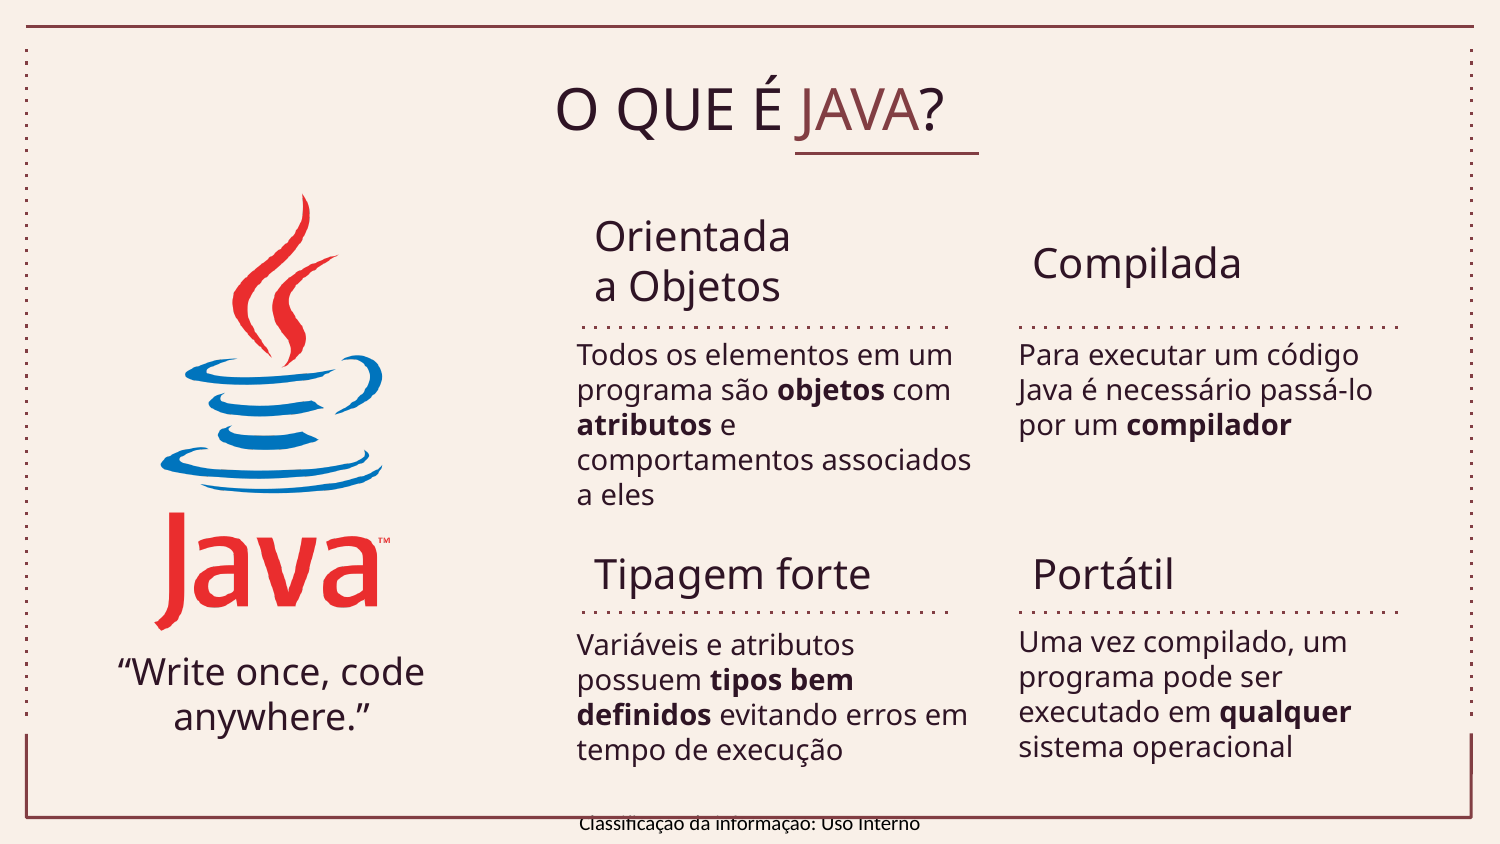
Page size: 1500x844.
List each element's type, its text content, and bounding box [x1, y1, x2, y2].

subtitle Para executar um código Java é necessário passá-lo por um compilador [1003, 321, 1435, 451]
subtitle Orientada a Objetos [579, 194, 959, 312]
title O QUE É JAVA? [118, 56, 1382, 151]
subtitle Uma vez compilado, um programa pode ser executado em qualquer sistema operacional [1003, 608, 1435, 738]
subtitle Variáveis e atributos possuem tipos bem definidos evitando erros em tempo de execução [561, 611, 993, 742]
subtitle Portátil [1017, 533, 1397, 597]
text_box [23, 188, 521, 807]
subtitle Tipagem forte [579, 532, 978, 596]
subtitle Todos os elementos em um programa são objetos com atributos e comportamentos associados a eles [561, 321, 993, 451]
subtitle Compilada [1017, 221, 1397, 285]
